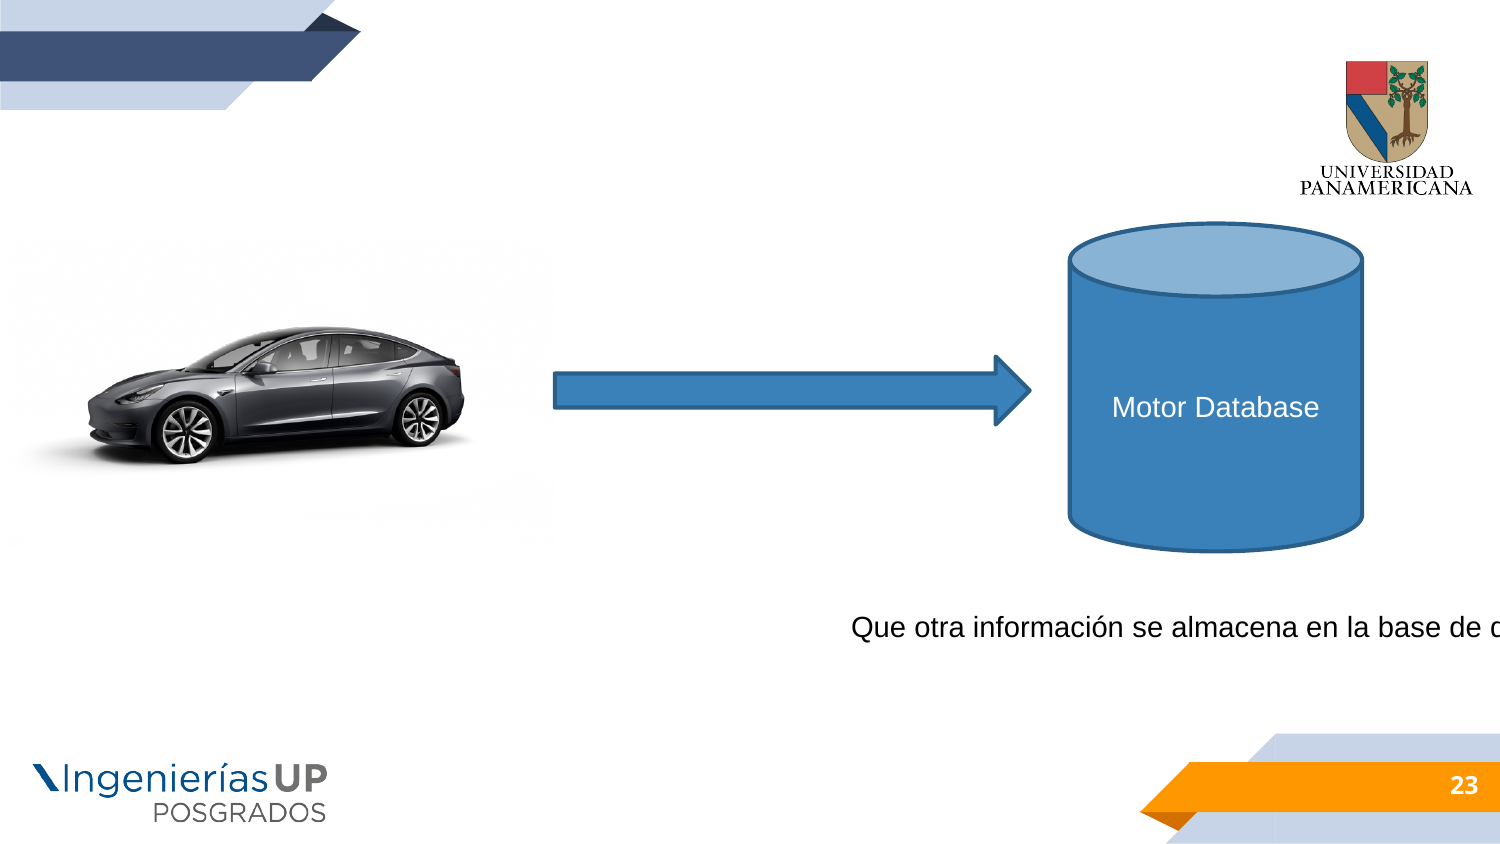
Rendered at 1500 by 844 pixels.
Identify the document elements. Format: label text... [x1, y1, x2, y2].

text_box [559, 354, 1032, 427]
text_box Que otra información se almacena en la base de datos [836, 600, 1500, 651]
slide_number 23 [1249, 760, 1494, 813]
picture [9, 235, 556, 546]
picture [1286, 44, 1490, 210]
picture [15, 737, 344, 844]
text_box Motor Database [1067, 221, 1365, 554]
